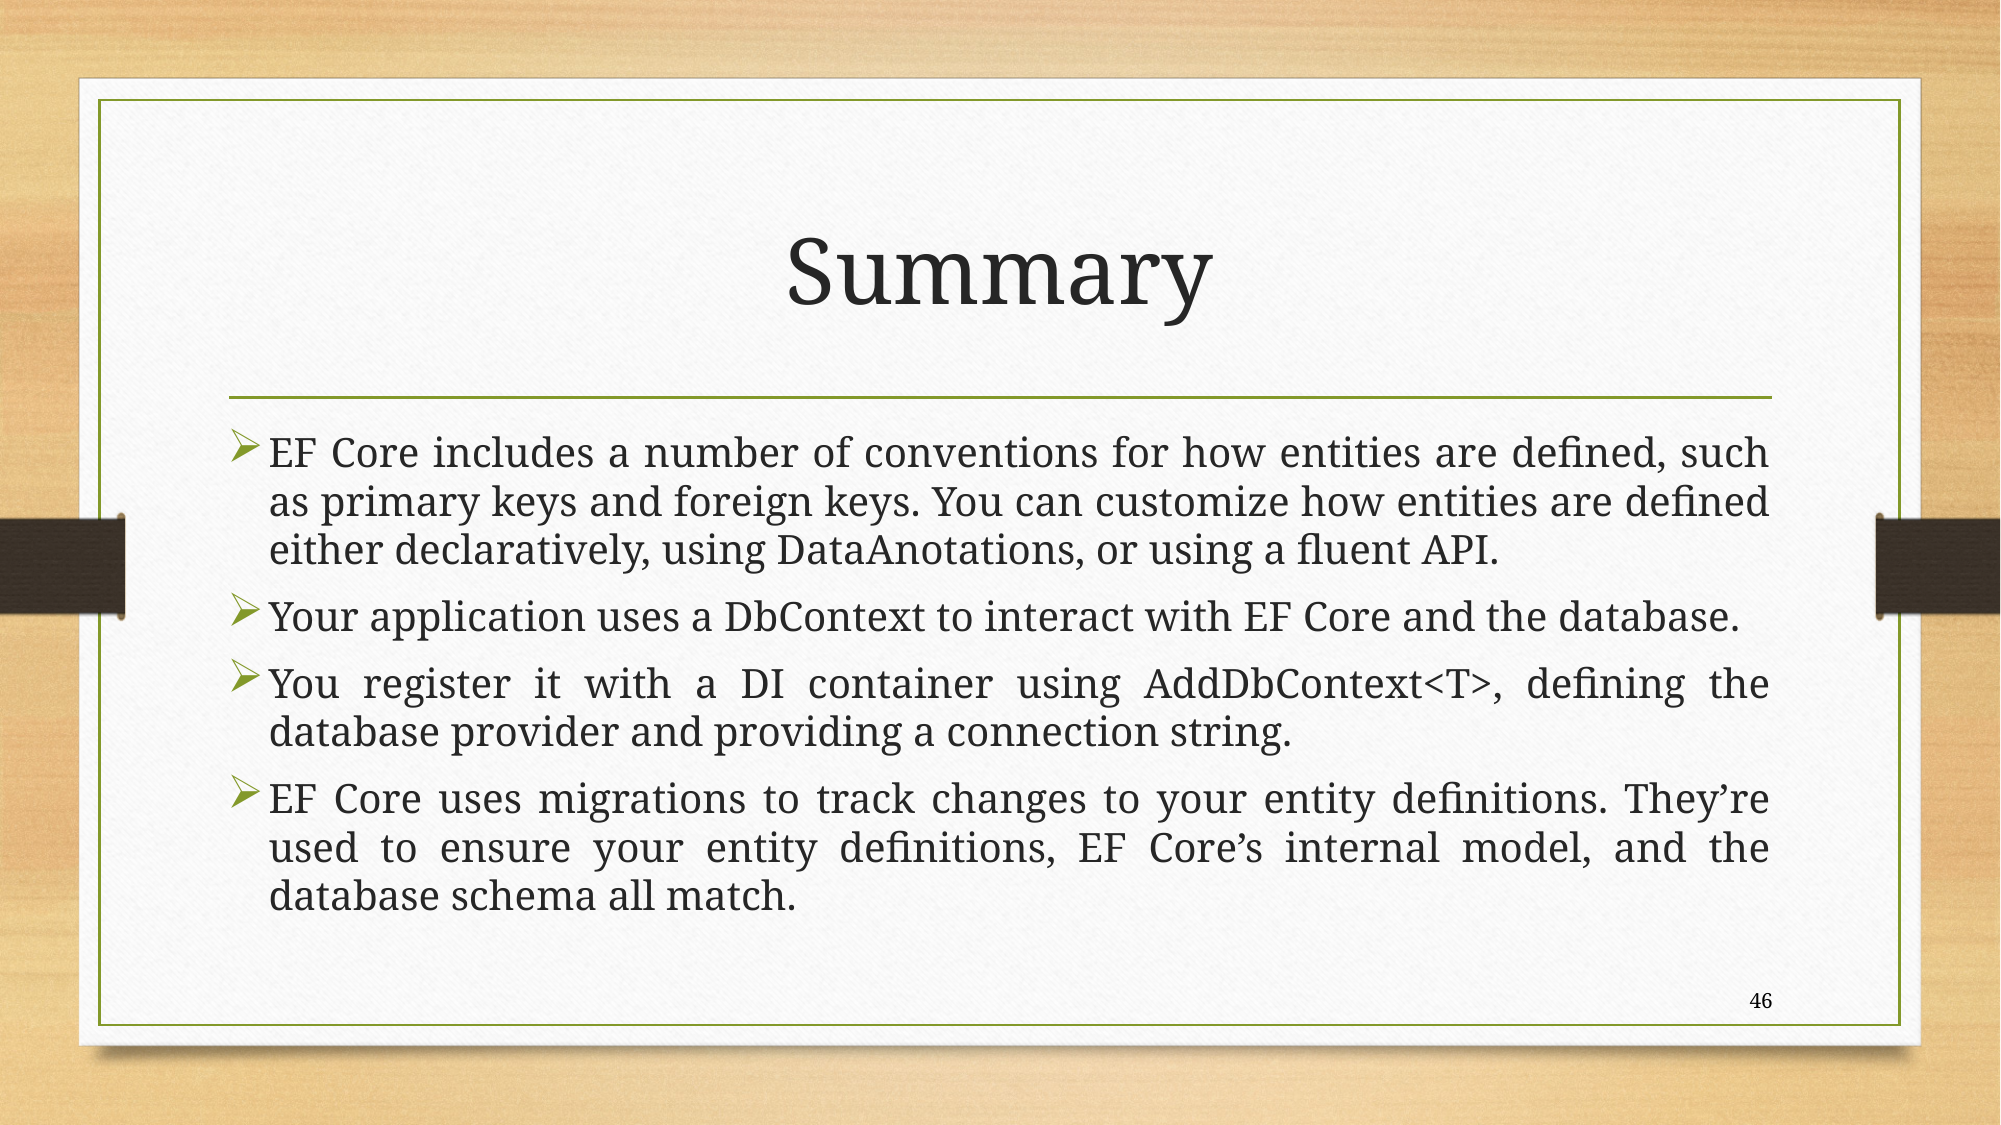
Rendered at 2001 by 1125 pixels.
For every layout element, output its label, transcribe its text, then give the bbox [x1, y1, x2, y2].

slide_number 46 [1698, 979, 1788, 1025]
title Summary [212, 161, 1788, 375]
list EF Core includes a number of conventions for how entities are defined, such as primary keys and foreign keys. You can customize how entities are defined either declaratively, using DataAnotations, or using a fluent API. Your application uses a DbContext to interact with EF Core and the database. You register it with a DI container using AddDbContext<T>, defining the database provider and providing a connection string. EF Core uses migrations to track changes to your entity definitions. They’re used to ensure your entity definitions, EF Core’s internal model, and the database schema all match. [212, 419, 1788, 964]
picture [0, 0, 2001, 1125]
